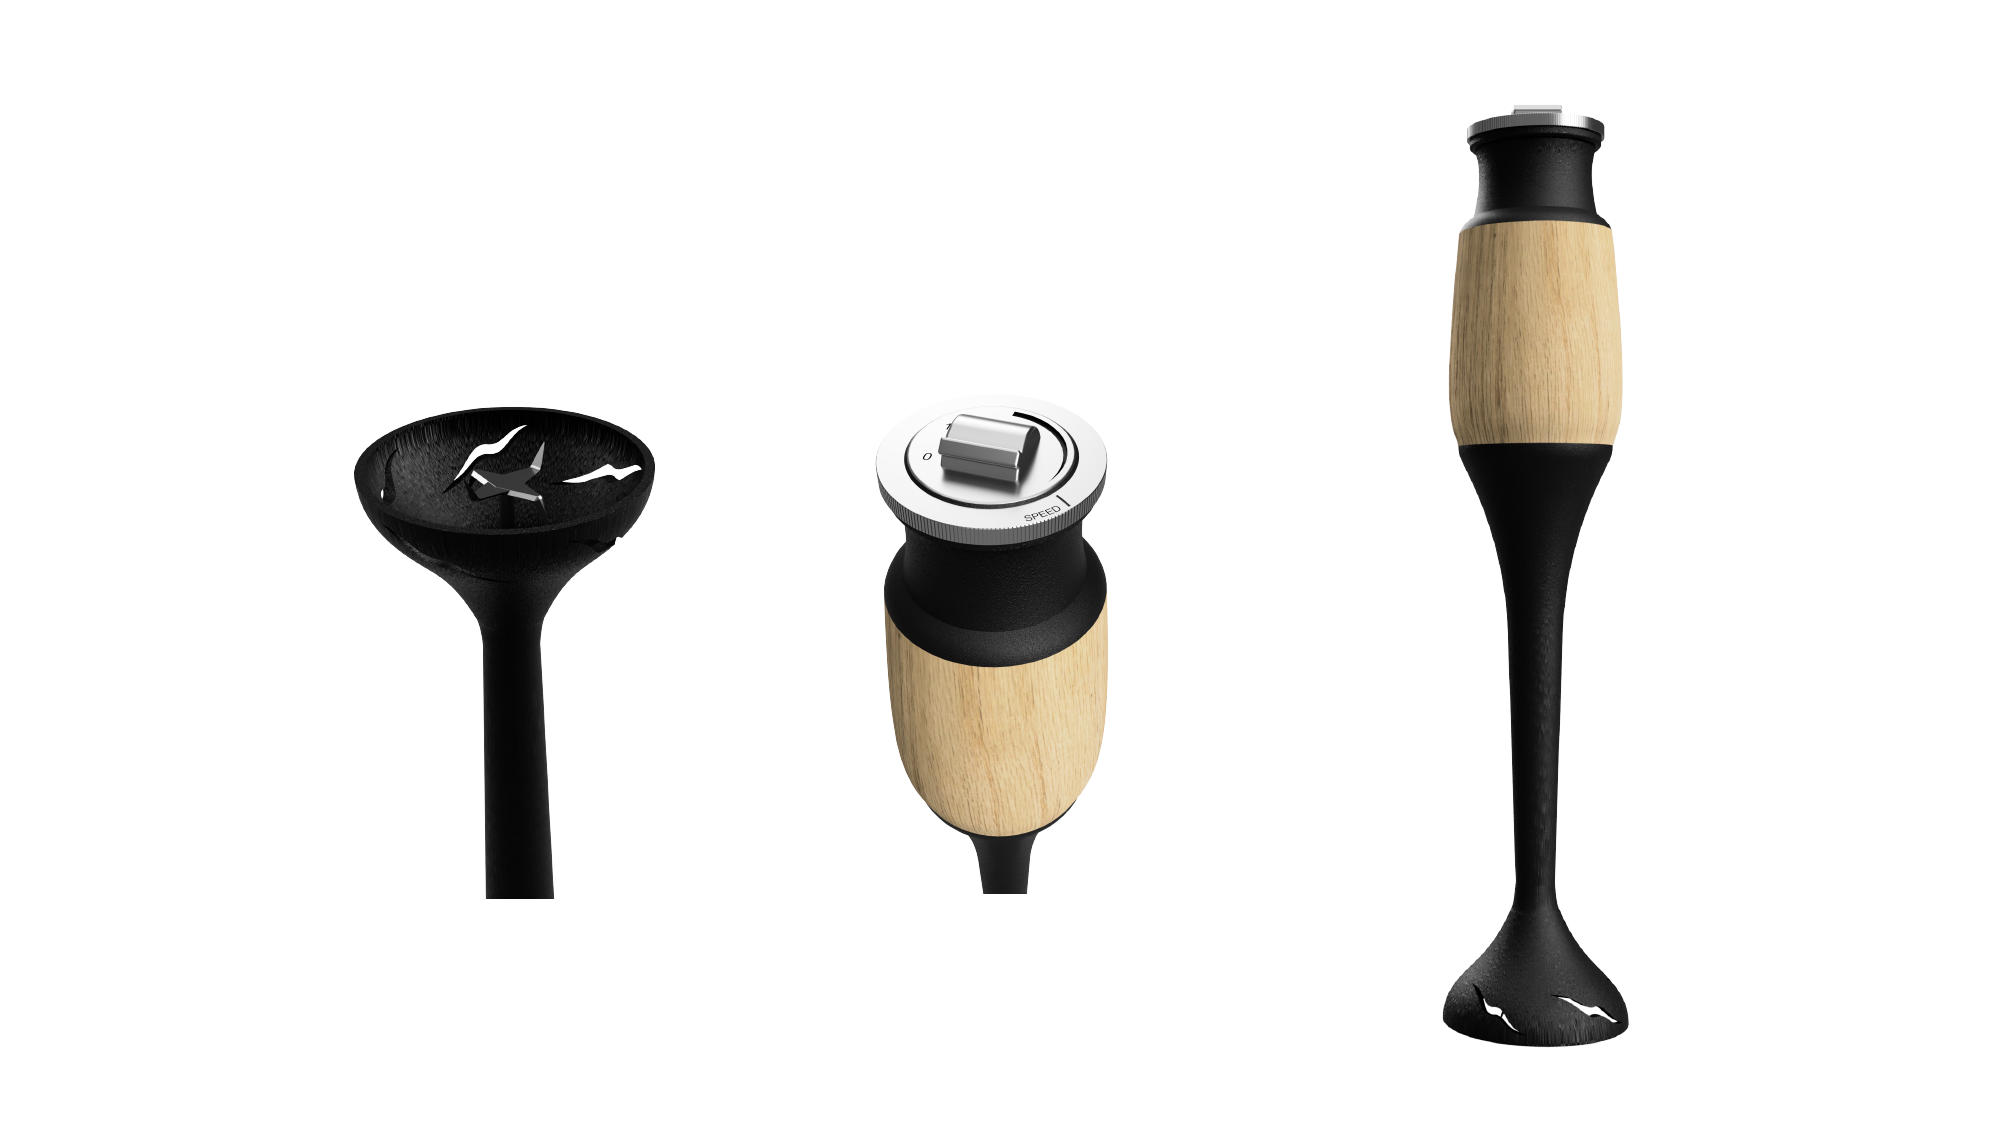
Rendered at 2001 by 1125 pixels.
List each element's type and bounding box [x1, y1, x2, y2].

picture [854, 367, 1146, 894]
picture [1396, 43, 1689, 1082]
picture [339, 374, 671, 920]
